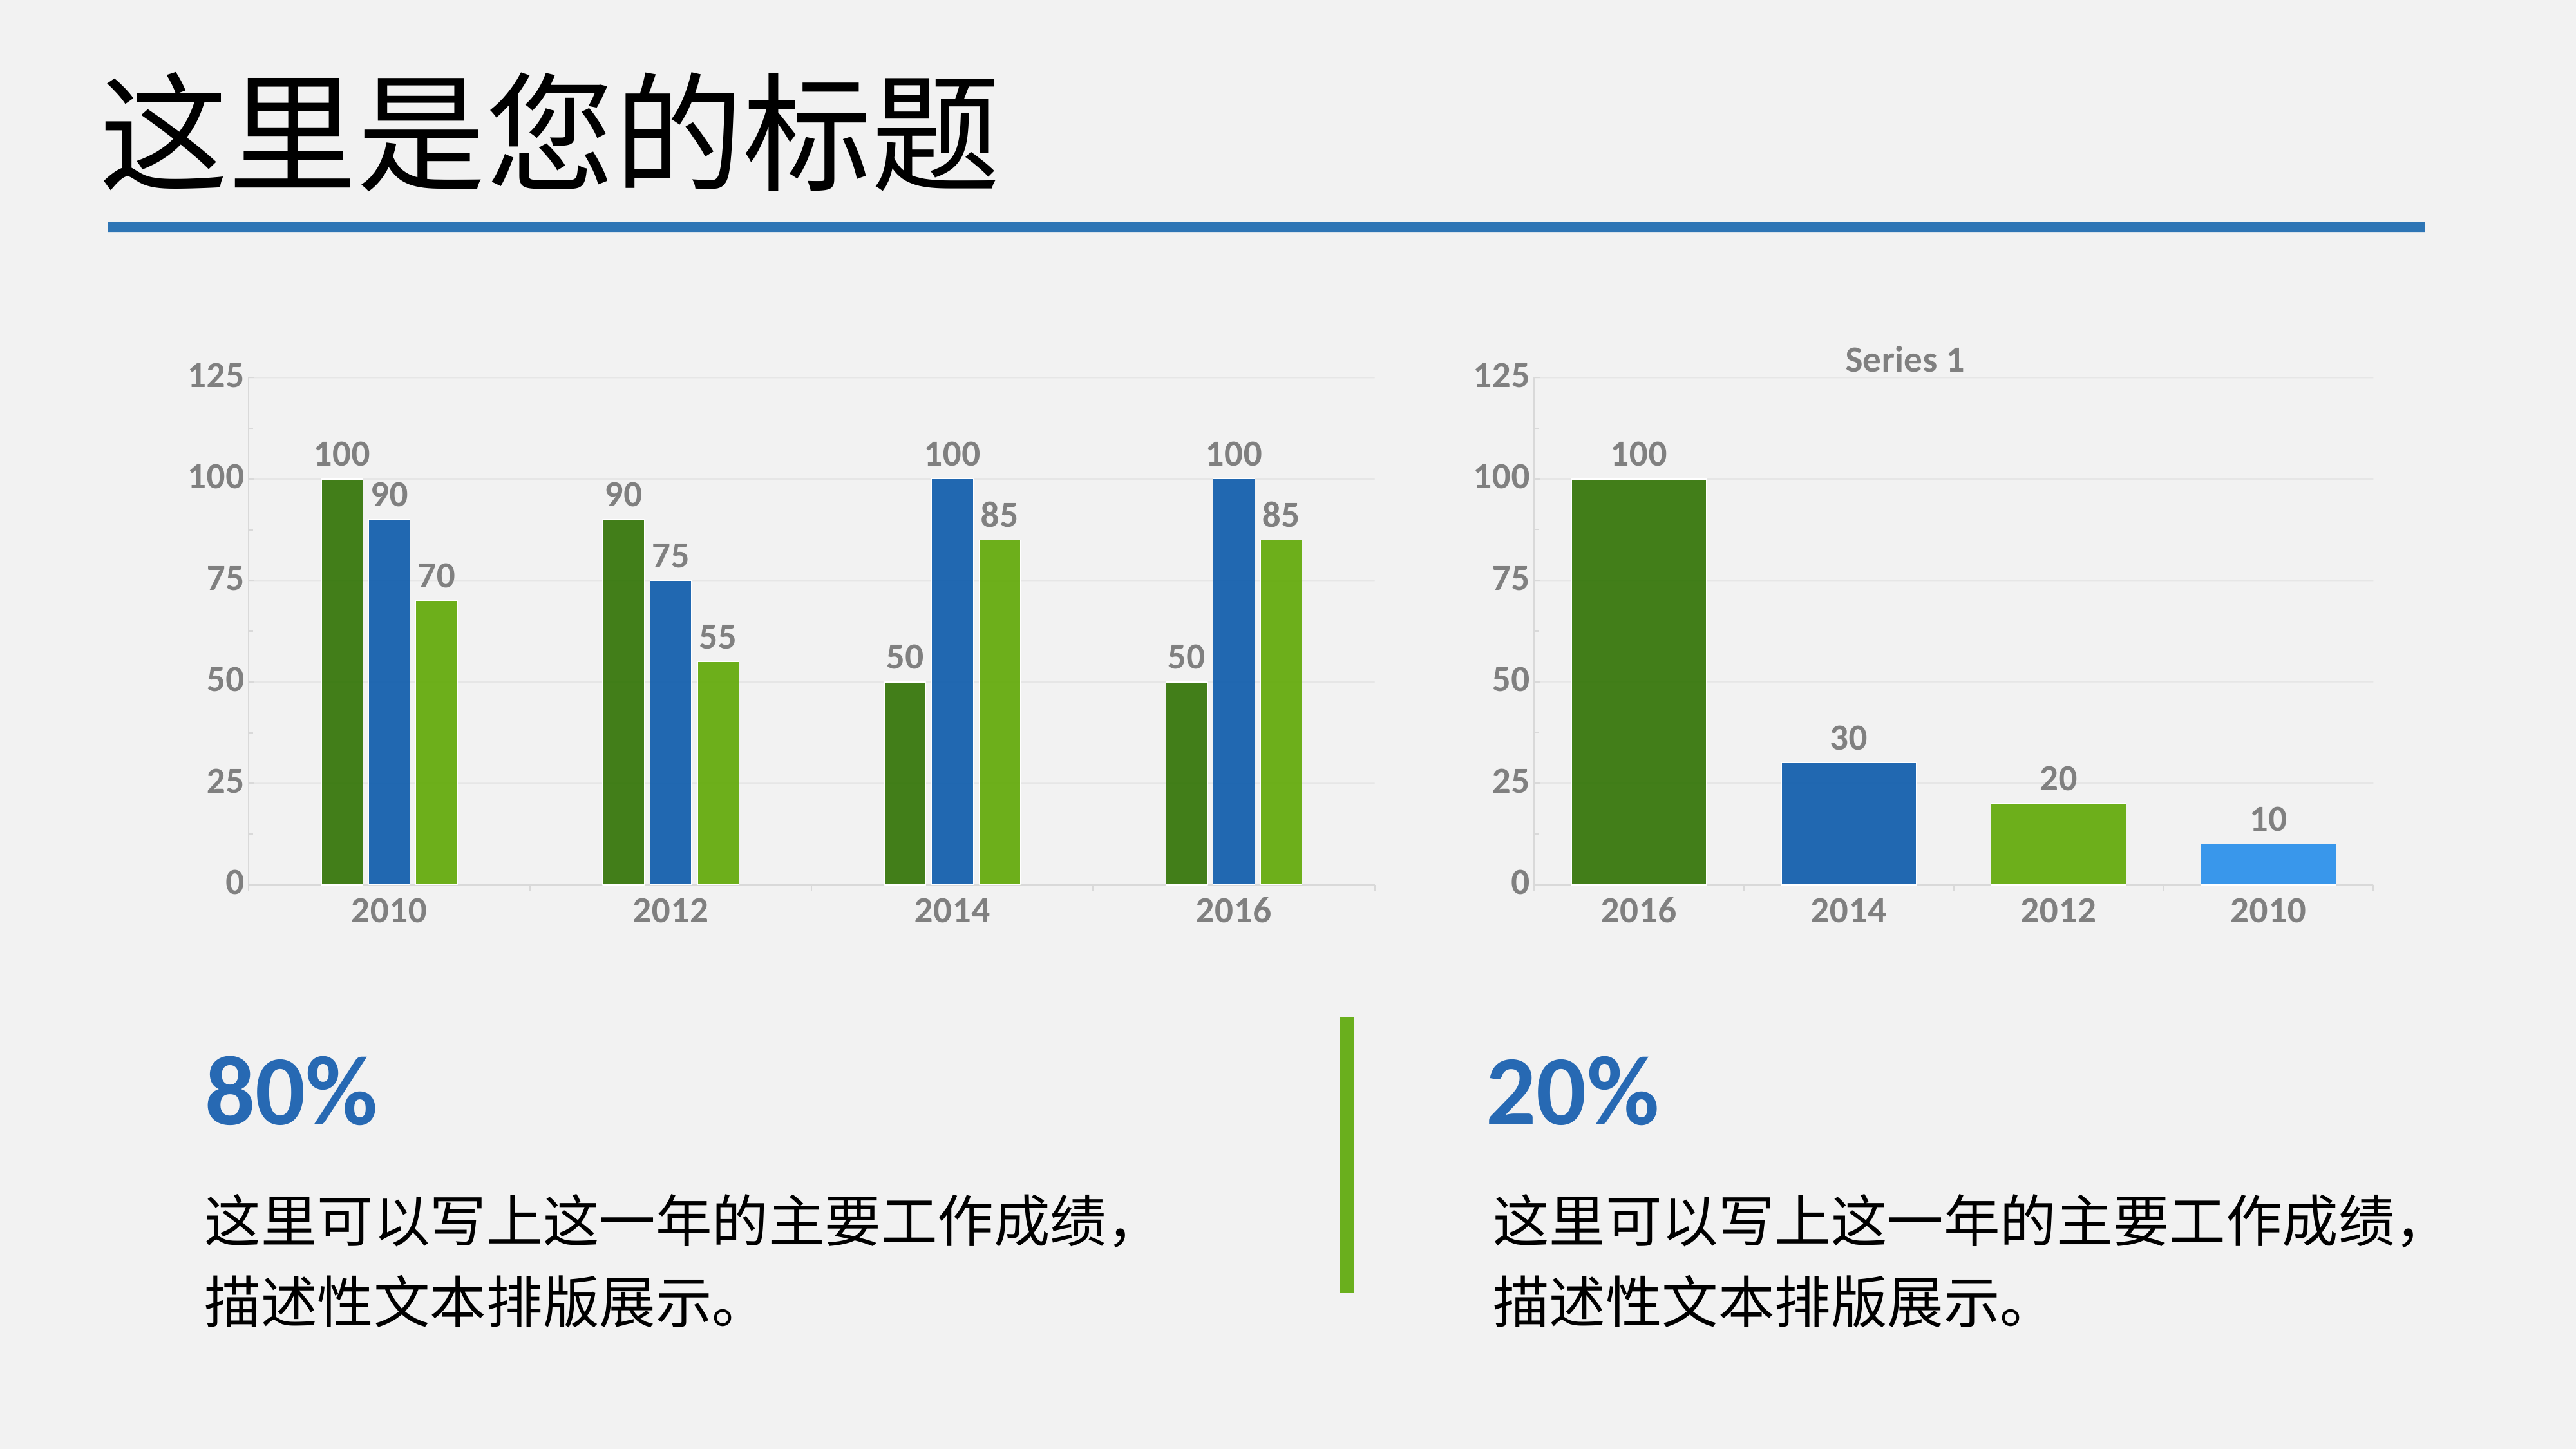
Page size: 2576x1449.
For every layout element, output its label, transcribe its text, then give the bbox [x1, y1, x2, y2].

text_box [150, 332, 2378, 965]
text_box [108, 222, 2425, 233]
text_box 这里是您的标题 [93, 47, 1007, 213]
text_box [199, 1016, 2465, 1367]
